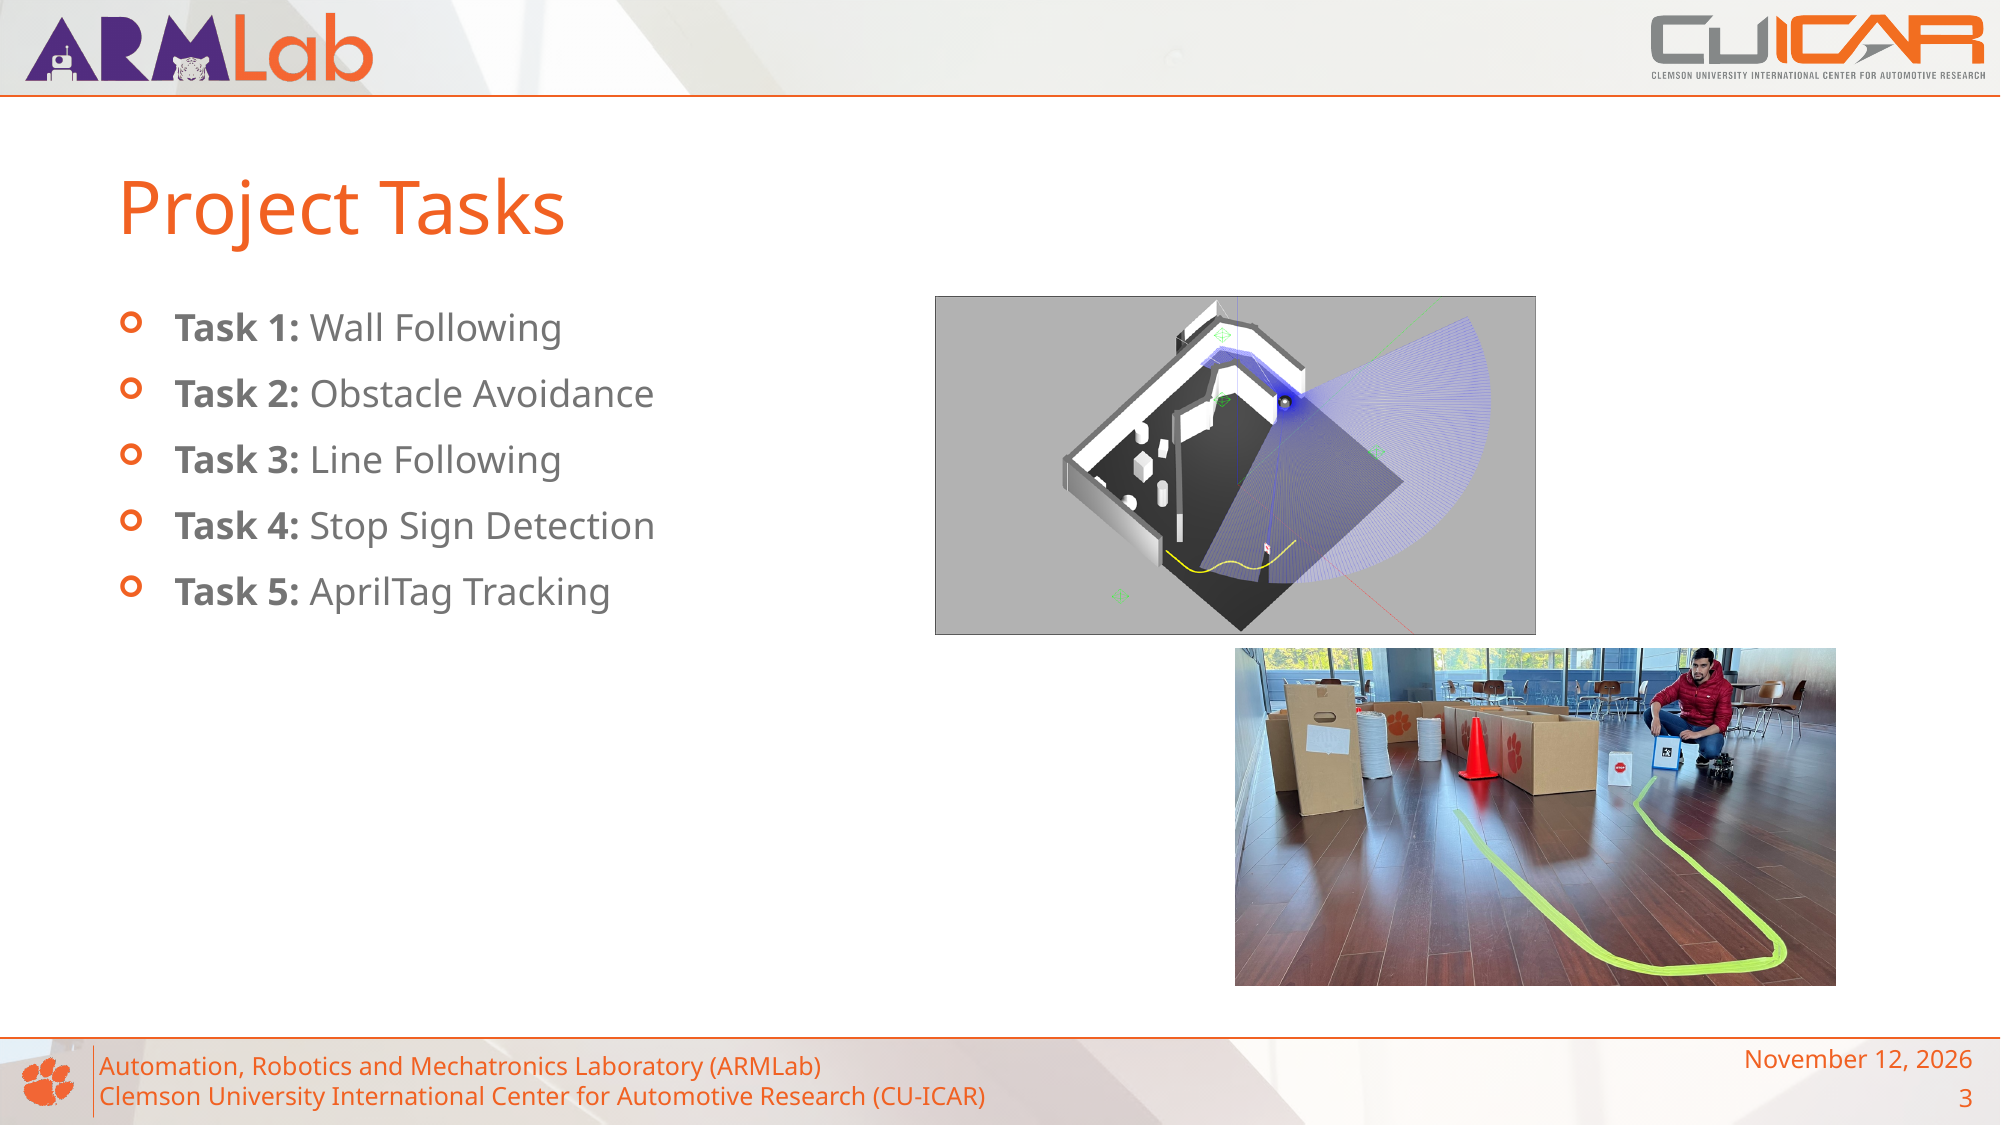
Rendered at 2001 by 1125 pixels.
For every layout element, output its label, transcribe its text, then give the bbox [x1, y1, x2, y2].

picture [934, 295, 1536, 635]
title Project Tasks [103, 153, 1897, 258]
picture [0, 0, 2000, 95]
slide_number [1682, 1046, 1989, 1075]
picture [0, 1039, 2000, 1125]
list Task 1: Wall Following Task 2: Obstacle Avoidance Task 3: Line Following Task 4: Stop Sign Detection Task 5: AprilTag Tracking [103, 296, 1897, 1000]
slide_number 3 [1682, 1085, 1989, 1115]
picture [1234, 647, 1836, 987]
